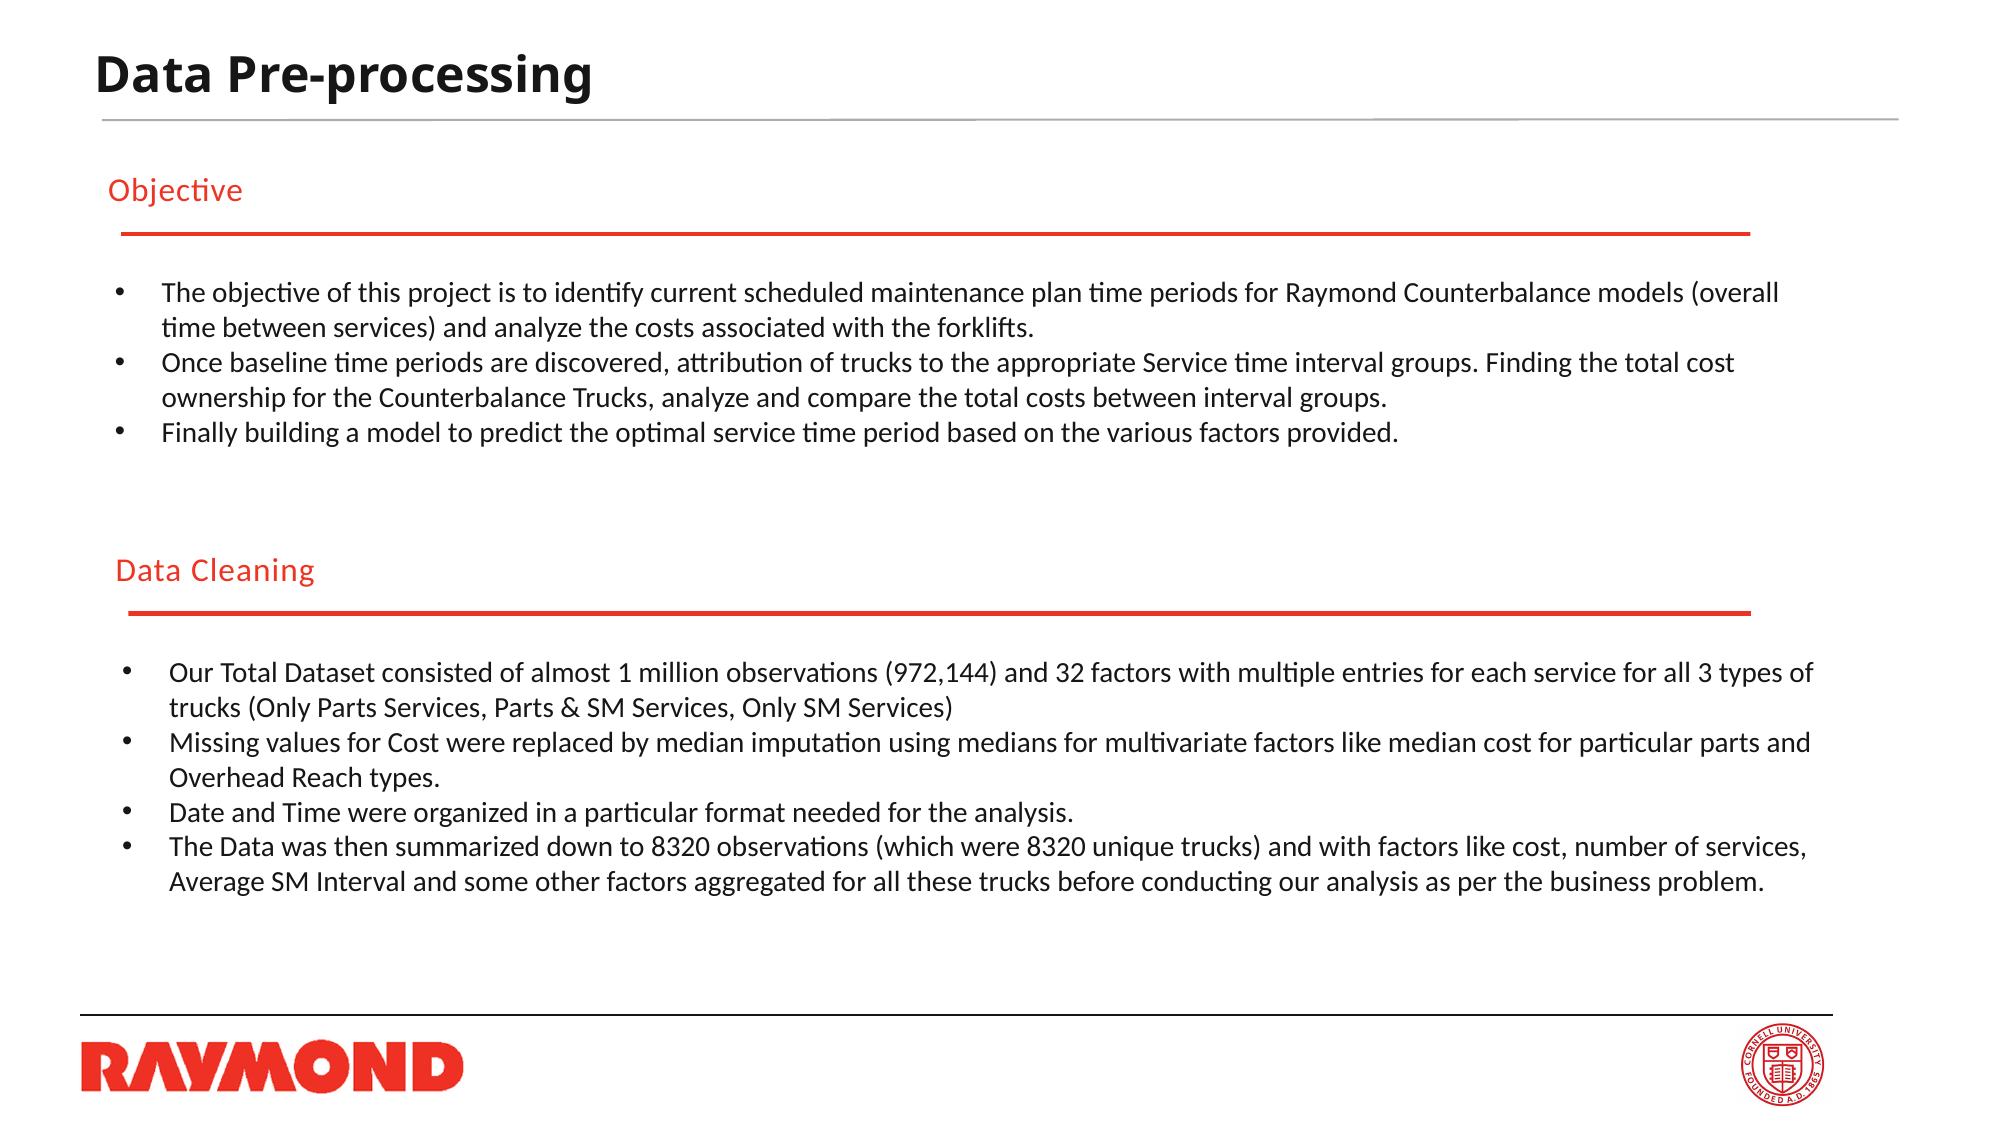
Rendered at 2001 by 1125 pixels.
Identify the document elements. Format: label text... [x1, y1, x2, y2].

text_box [100, 168, 1854, 529]
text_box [107, 548, 1854, 909]
title Data Pre-processing [79, 18, 1580, 136]
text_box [67, 1014, 1834, 1108]
